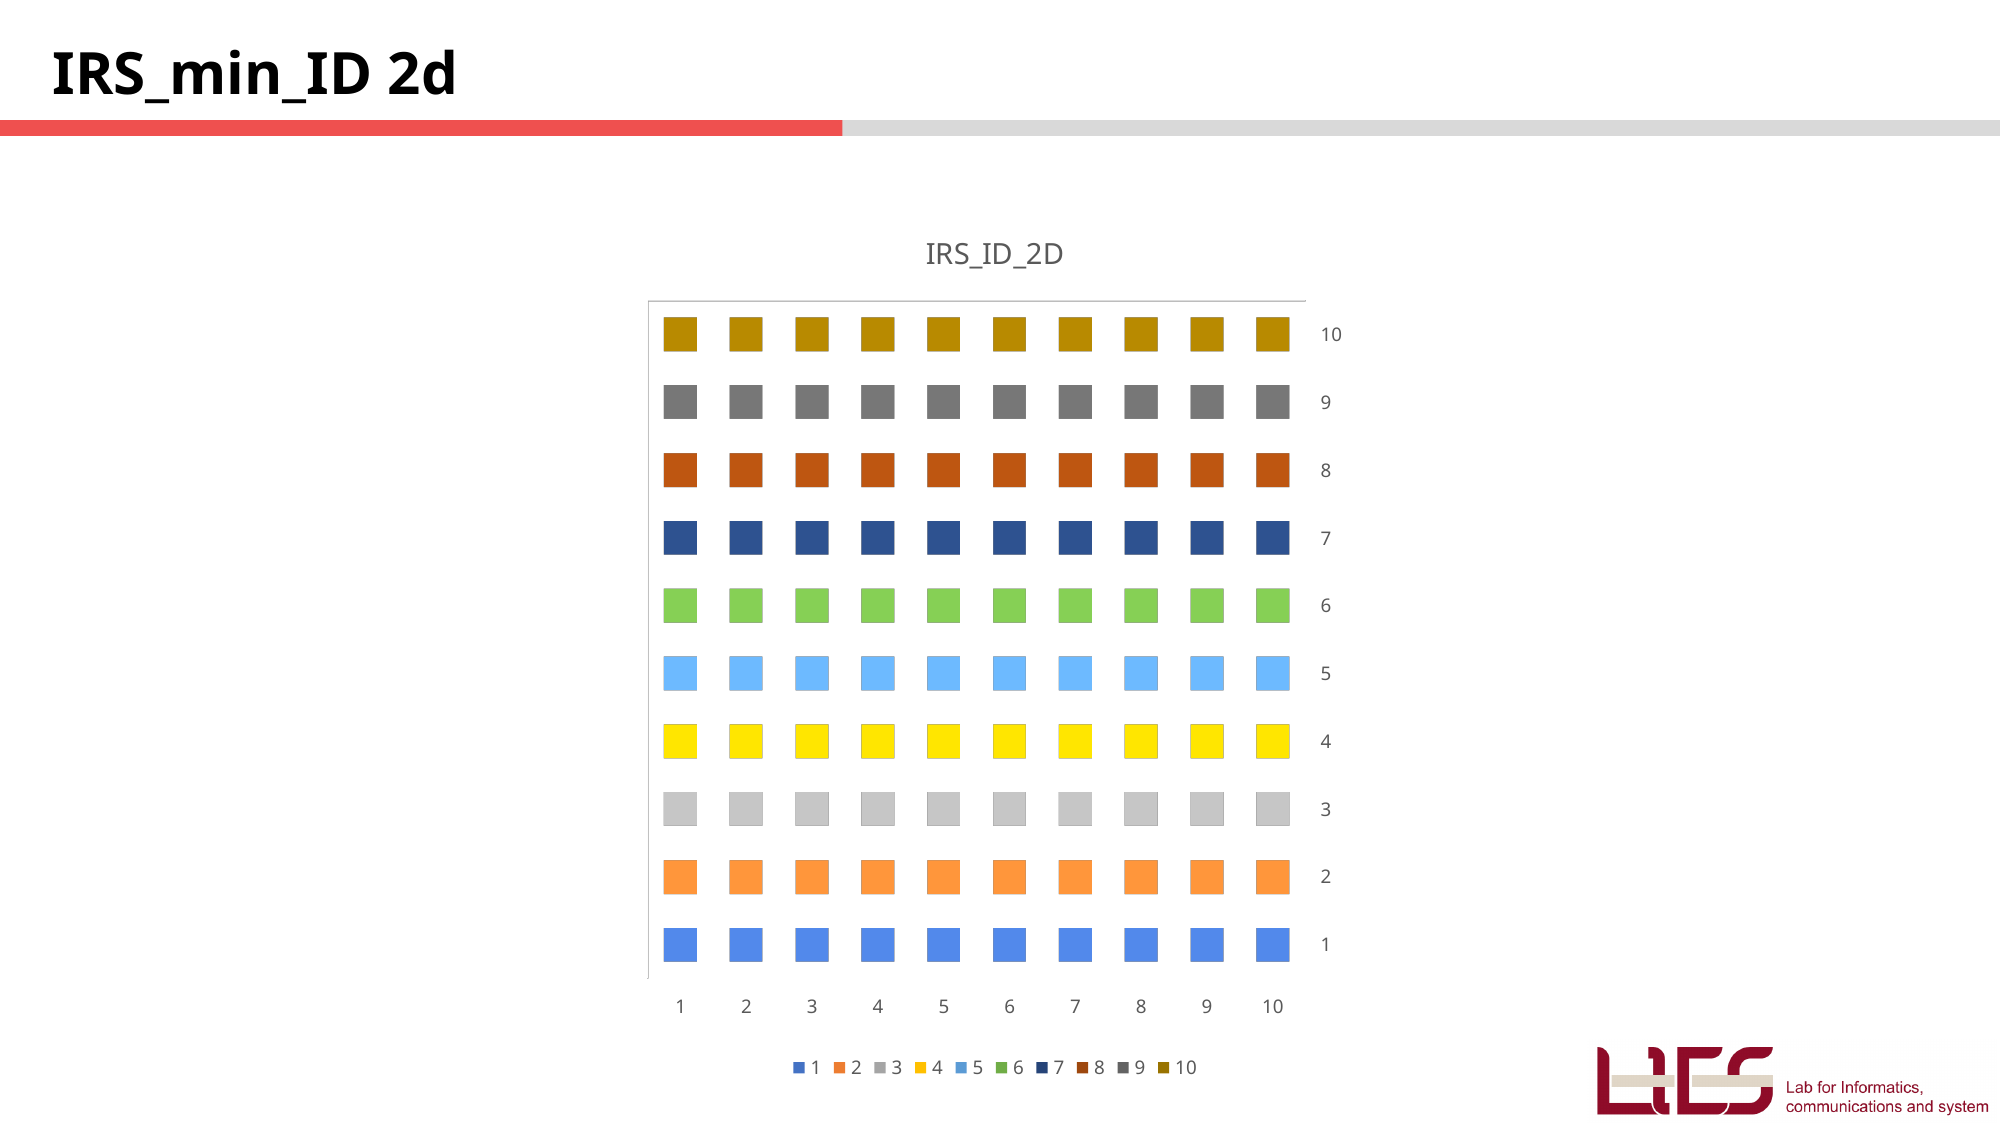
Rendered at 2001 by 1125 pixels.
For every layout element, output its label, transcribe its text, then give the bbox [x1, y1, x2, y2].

picture [1587, 1039, 1997, 1123]
title IRS_min_ID 2d [37, 37, 1613, 113]
chart [304, 198, 1687, 1088]
